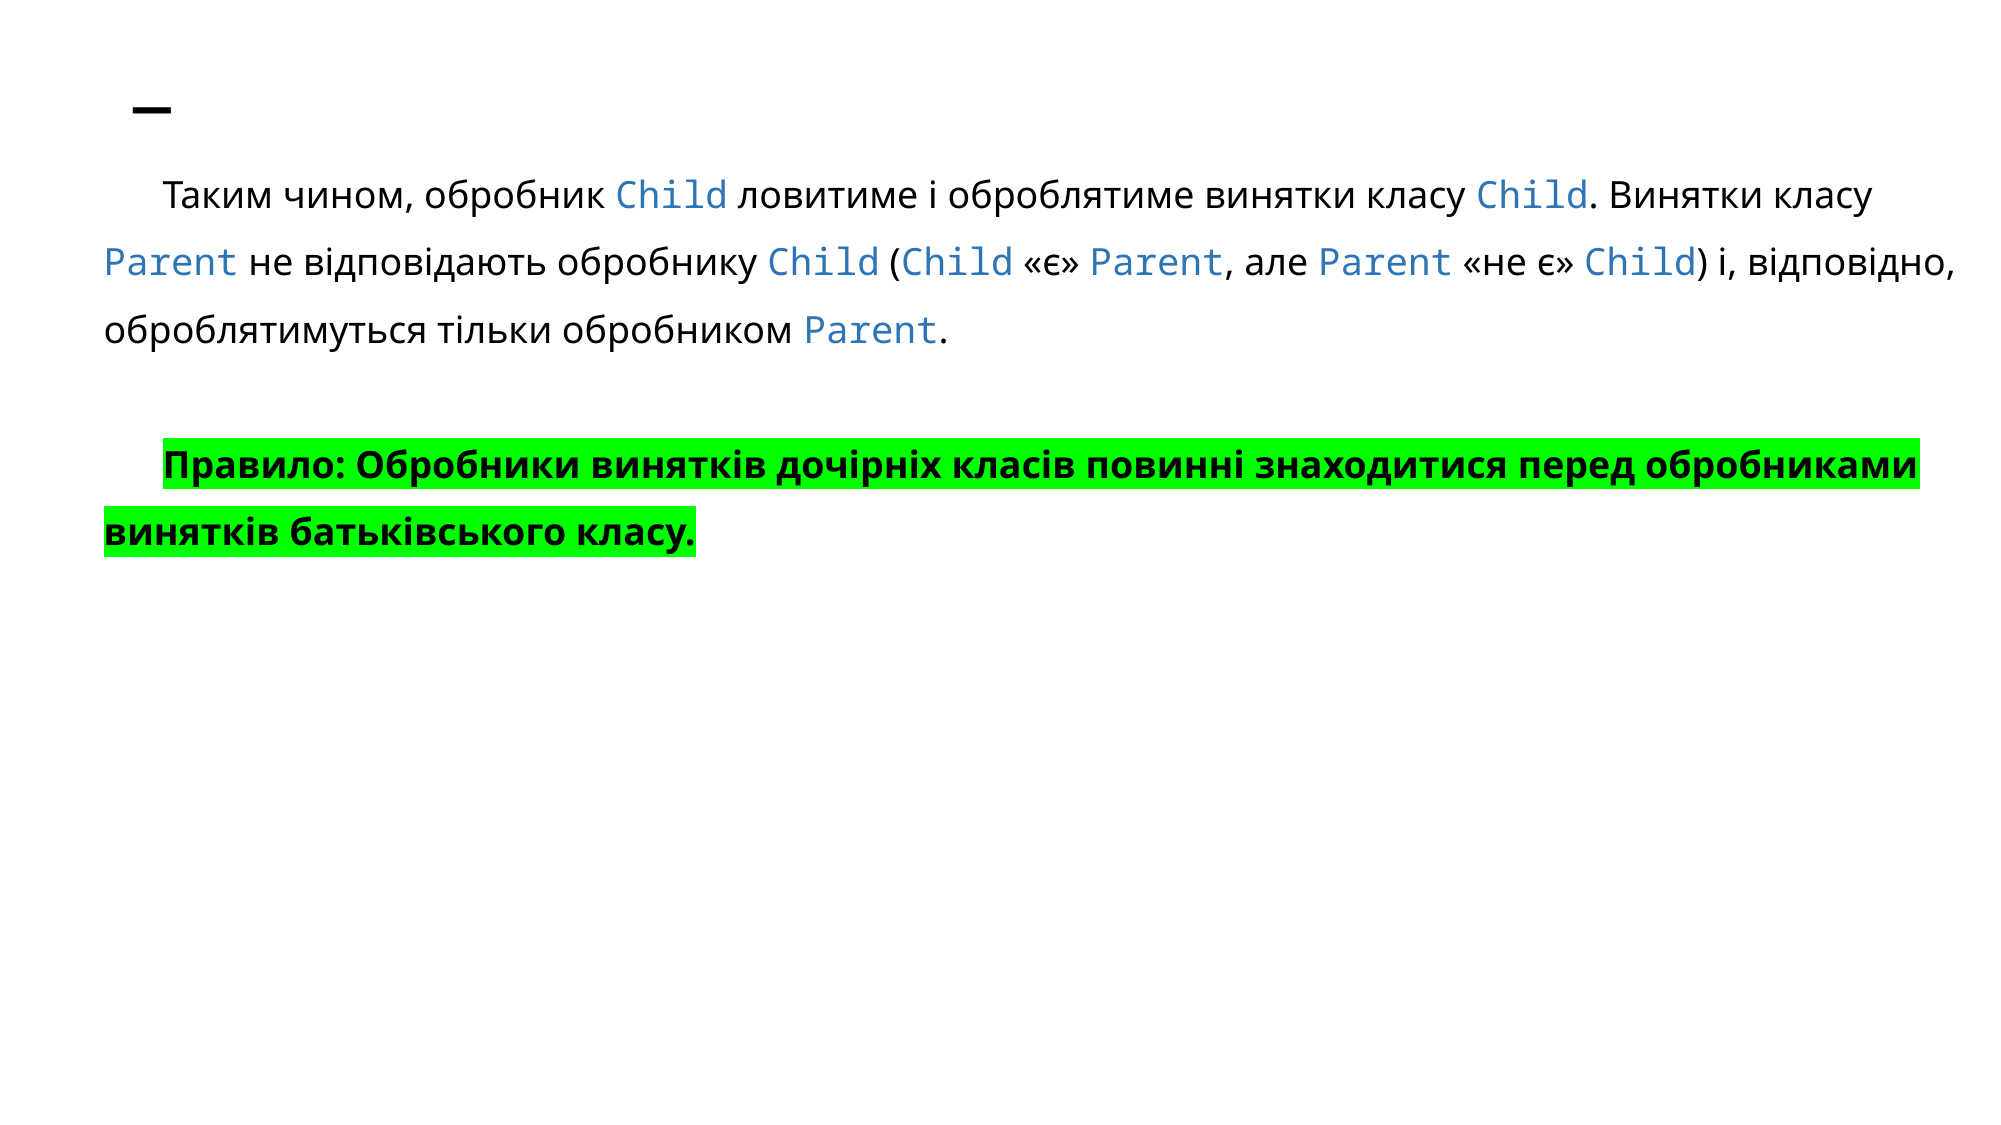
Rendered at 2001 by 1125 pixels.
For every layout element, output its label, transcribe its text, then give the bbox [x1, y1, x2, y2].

list Таким чином, обробник Child ловитиме і оброблятиме винятки класу Child. Винятки класу Parent не відповідають обробнику Child (Child «є» Parent, але Parent «не є» Child) і, відповідно, оброблятимуться тільки обробником Parent. Правило: Обробники винятків дочірніх класів повинні знаходитися перед обробниками винятків батьківського класу. [0, 140, 2000, 1125]
title _ [0, 0, 2000, 140]
